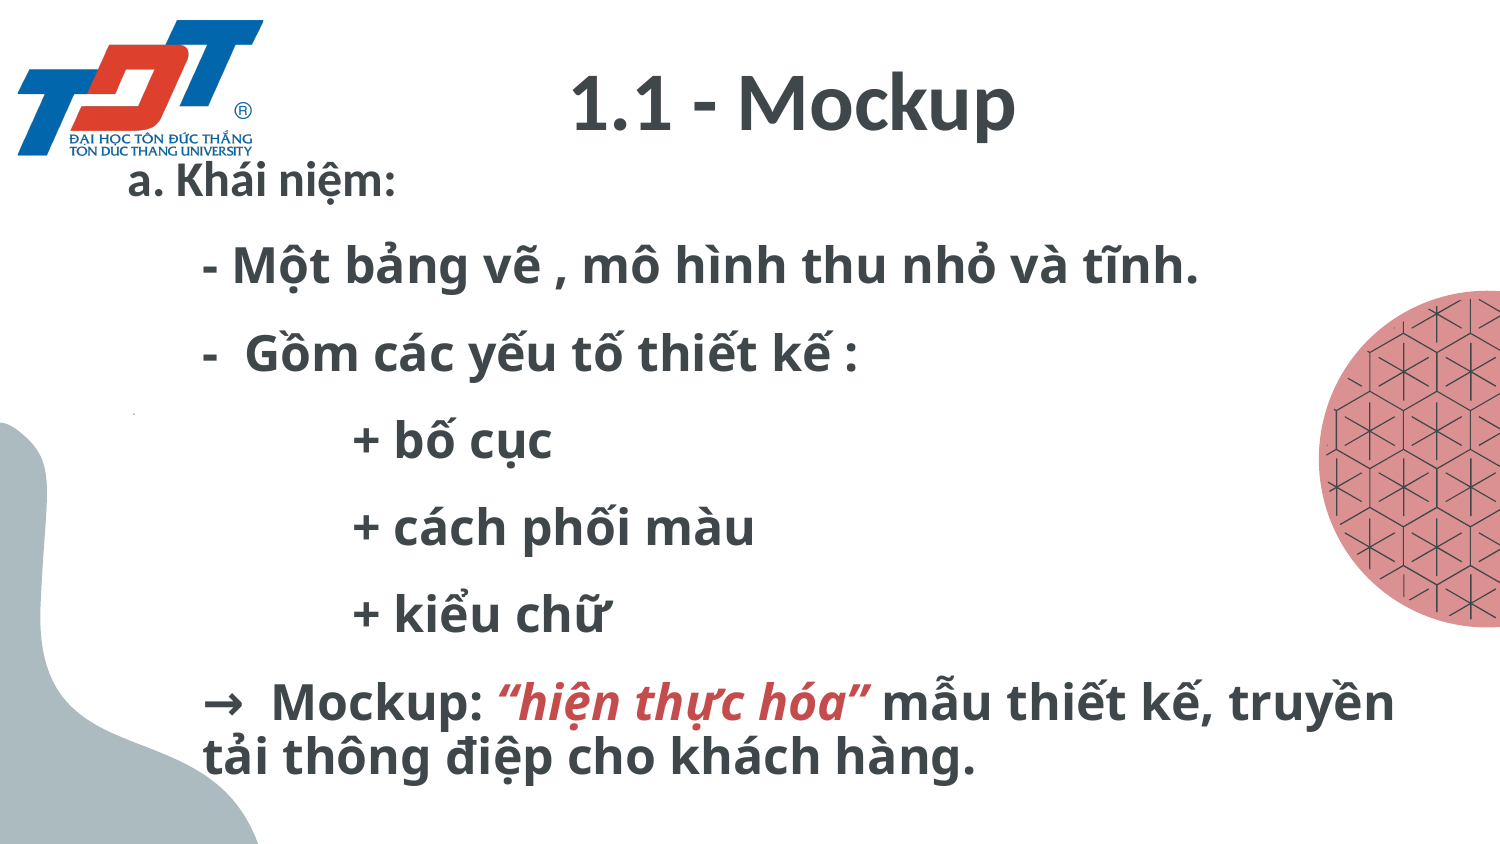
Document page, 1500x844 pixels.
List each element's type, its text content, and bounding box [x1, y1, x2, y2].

picture [17, 19, 264, 157]
list a. Khái niệm: - Một bảng vẽ , mô hình thu nhỏ và tĩnh. - Gồm các yếu tố thiết kế : + bố cục + cách phối màu + kiểu chữ → Mockup: “hiện thực hóa” mẫu thiết kế, truyền tải thông điệp cho khách hàng. [112, 138, 1484, 774]
title 1.1 - Mockup [269, 32, 1426, 138]
